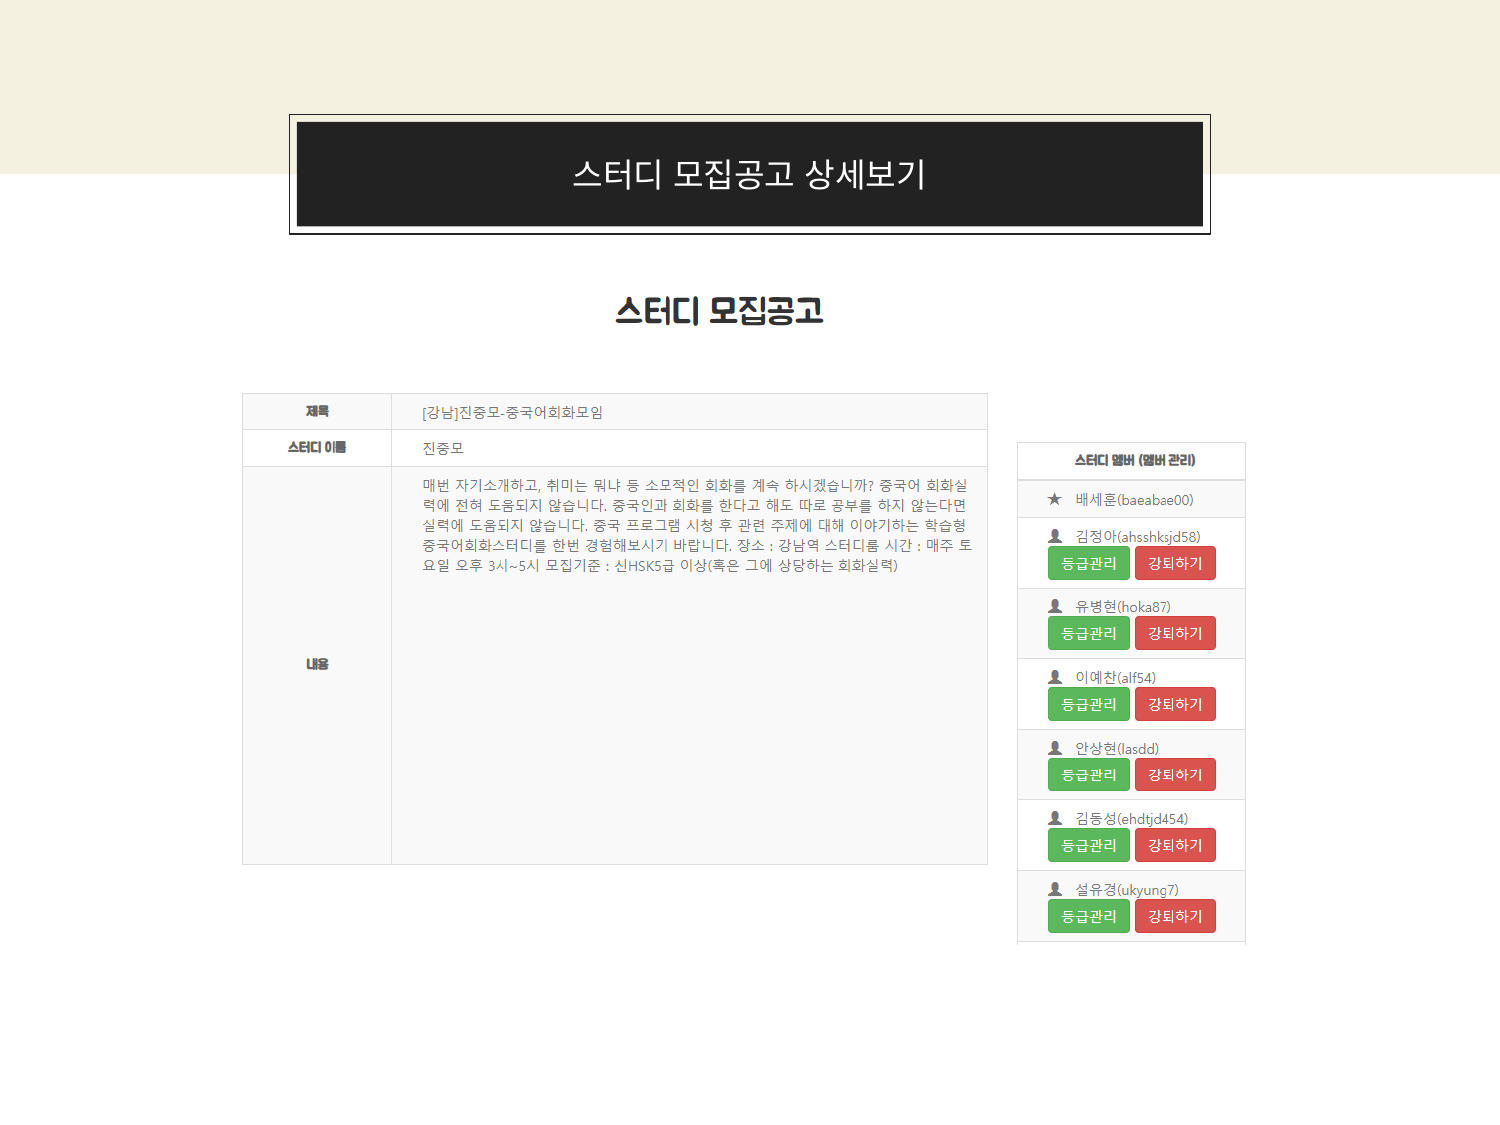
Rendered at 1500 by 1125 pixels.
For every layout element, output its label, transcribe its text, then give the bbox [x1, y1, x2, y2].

picture [167, 251, 1332, 946]
title 스터디 모집공고 상세보기 [296, 121, 1203, 227]
